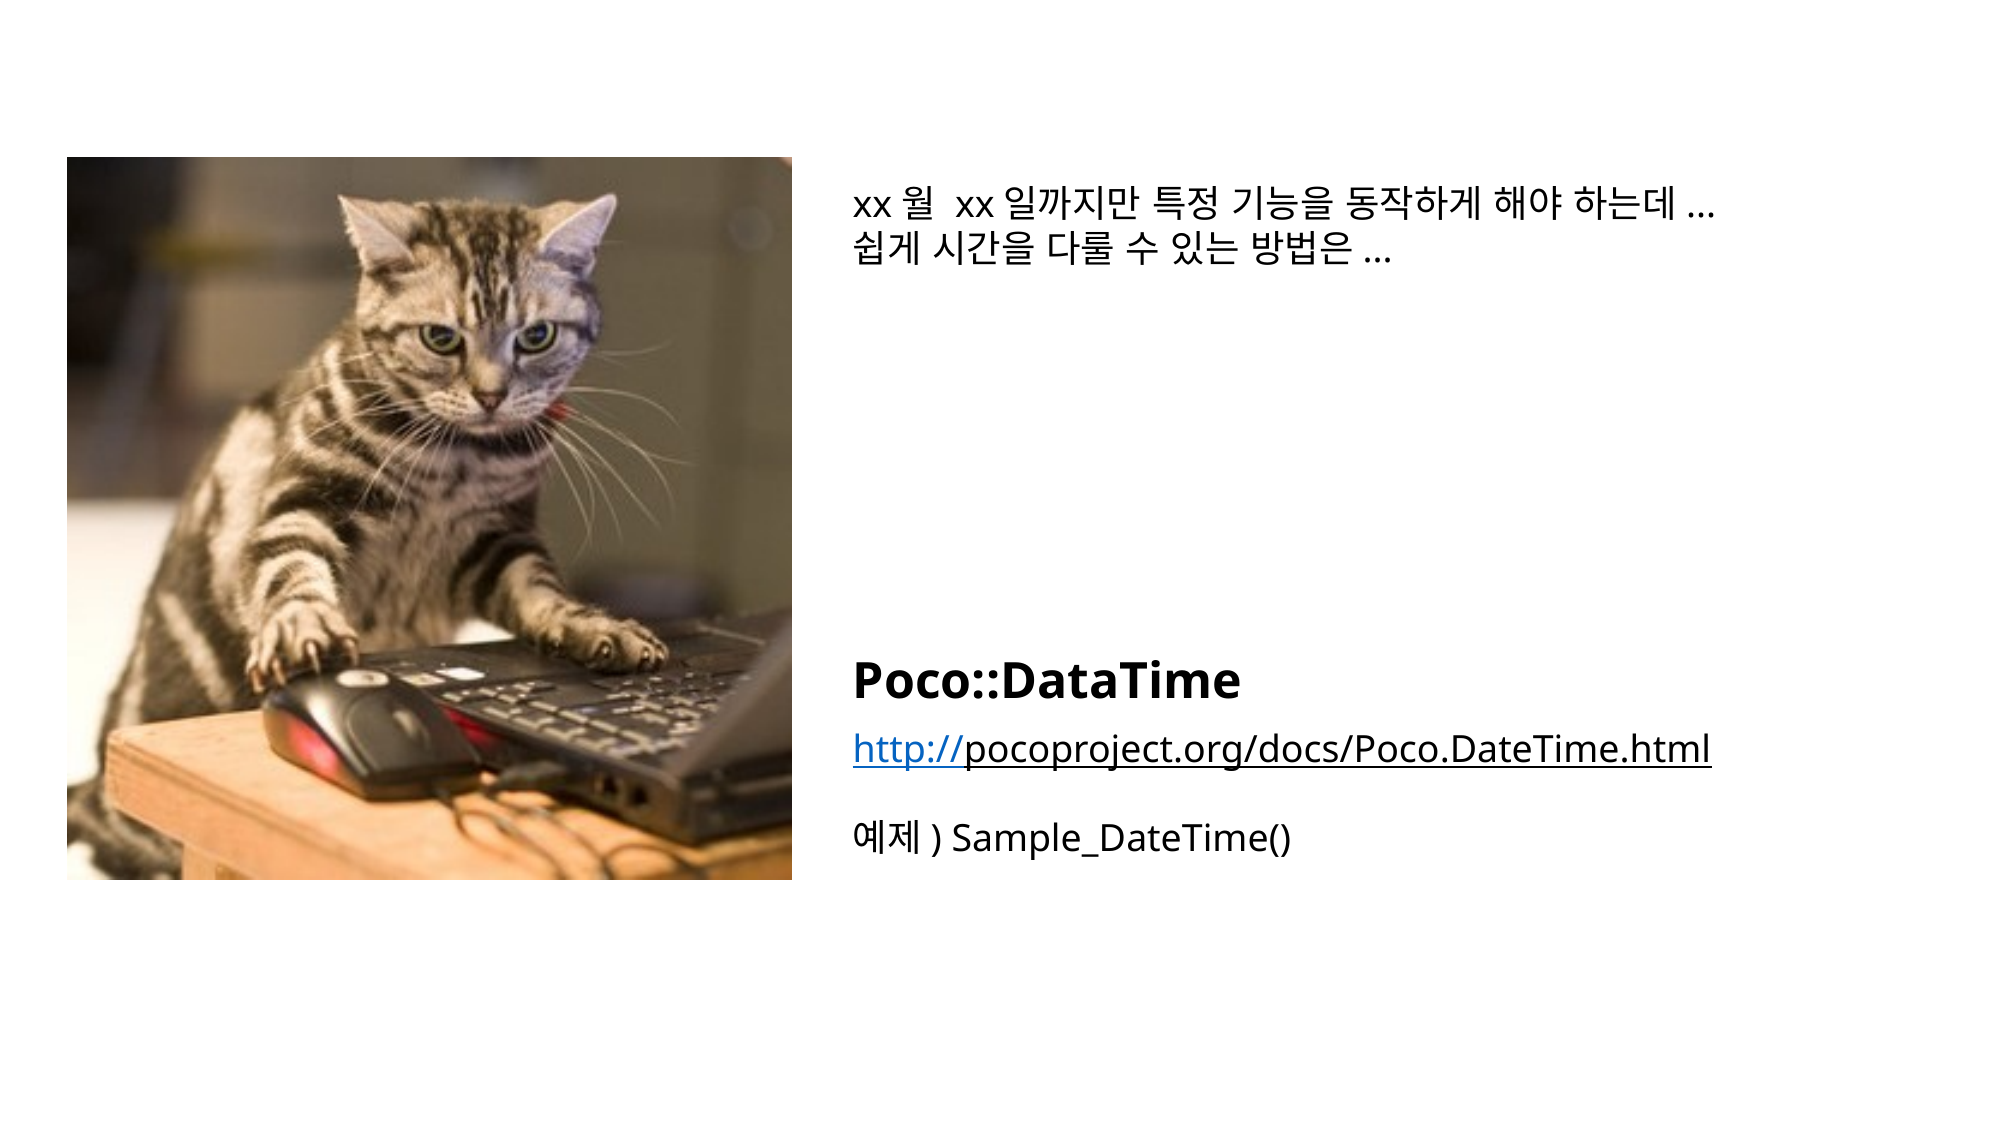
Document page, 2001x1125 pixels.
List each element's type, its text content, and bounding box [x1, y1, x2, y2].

text_box http://pocoproject.org/docs/Poco.DateTime.html [837, 717, 1997, 784]
picture [66, 157, 792, 880]
text_box xx월 xx일까지만 특정 기능을 동작하게 해야 하는데... 쉽게 시간을 다룰 수 있는 방법은... [837, 172, 1814, 278]
text_box 예제) Sample_DateTime() [837, 806, 1838, 867]
text_box Poco::DataTime [837, 640, 1757, 716]
